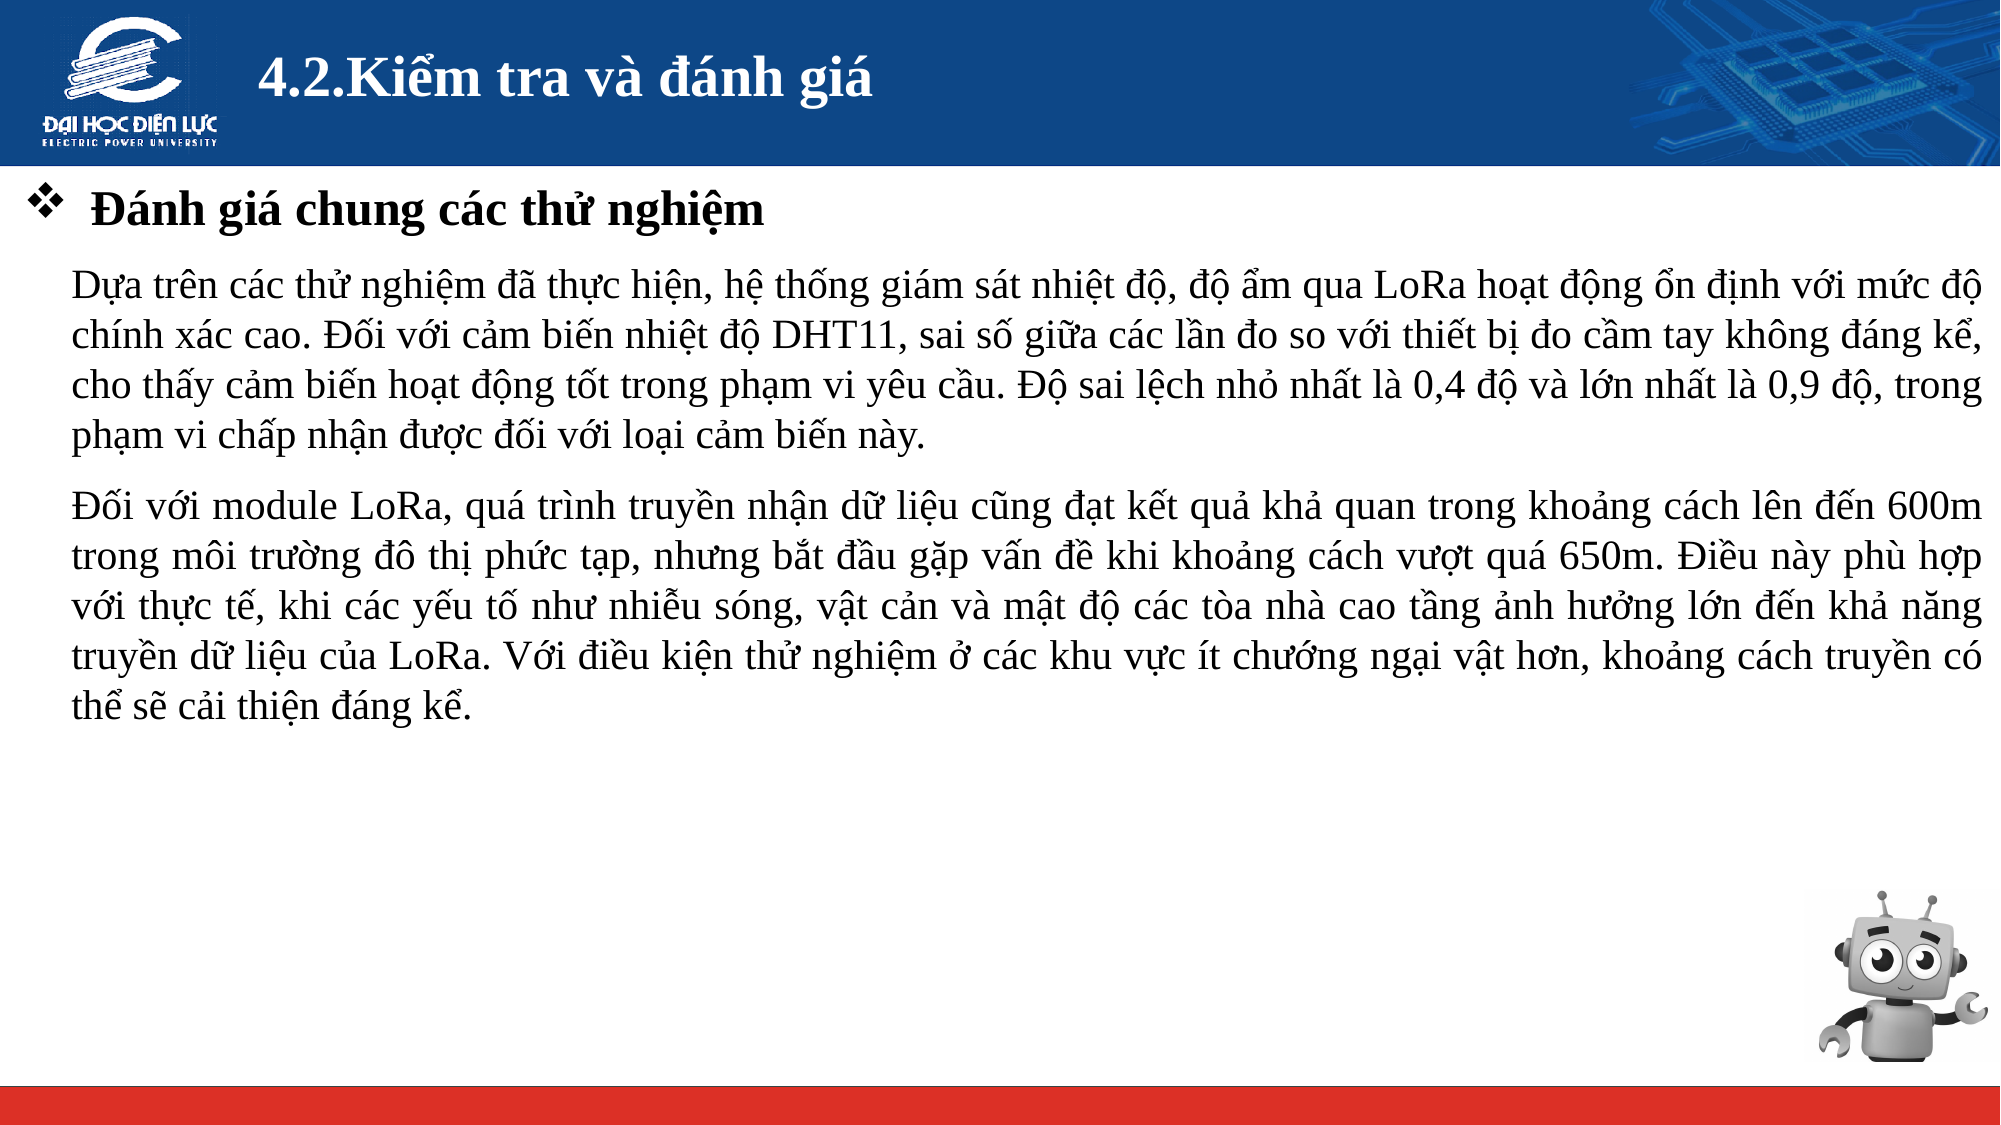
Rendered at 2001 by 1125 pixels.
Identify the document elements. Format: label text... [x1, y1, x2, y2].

title 4.2.Kiểm tra và đánh giá [243, 22, 1636, 134]
picture [0, 1075, 2000, 1125]
list Đánh giá chung các thử nghiệm Dựa trên các thử nghiệm đã thực hiện, hệ thống giám sát nhiệt độ, độ ẩm qua LoRa hoạt động ổn định với mức độ chính xác cao. Đối với cảm biến nhiệt độ DHT11, sai số giữa các lần đo so với thiết bị đo cầm tay không đáng kể, cho thấy cảm biến hoạt động tốt trong phạm vi yêu cầu. Độ sai lệch nhỏ nhất là 0,4 độ và lớn nhất là 0,9 độ, trong phạm vi chấp nhận được đối với loại cảm biến này. Đối với module LoRa, quá trình truyền nhận dữ liệu cũng đạt kết quả khả quan trong khoảng cách lên đến 600m trong môi trường đô thị phức tạp, nhưng bắt đầu gặp vấn đề khi khoảng cách vượt quá 650m. Điều này phù hợp với thực tế, khi các yếu tố như nhiễu sóng, vật cản và mật độ các tòa nhà cao tầng ảnh hưởng lớn đến khả năng truyền dữ liệu của LoRa. Với điều kiện thử nghiệm ở các khu vực ít chướng ngại vật hơn, khoảng cách truyền có thể sẽ cải thiện đáng kể. [0, 174, 2000, 1075]
picture [0, 0, 2000, 174]
